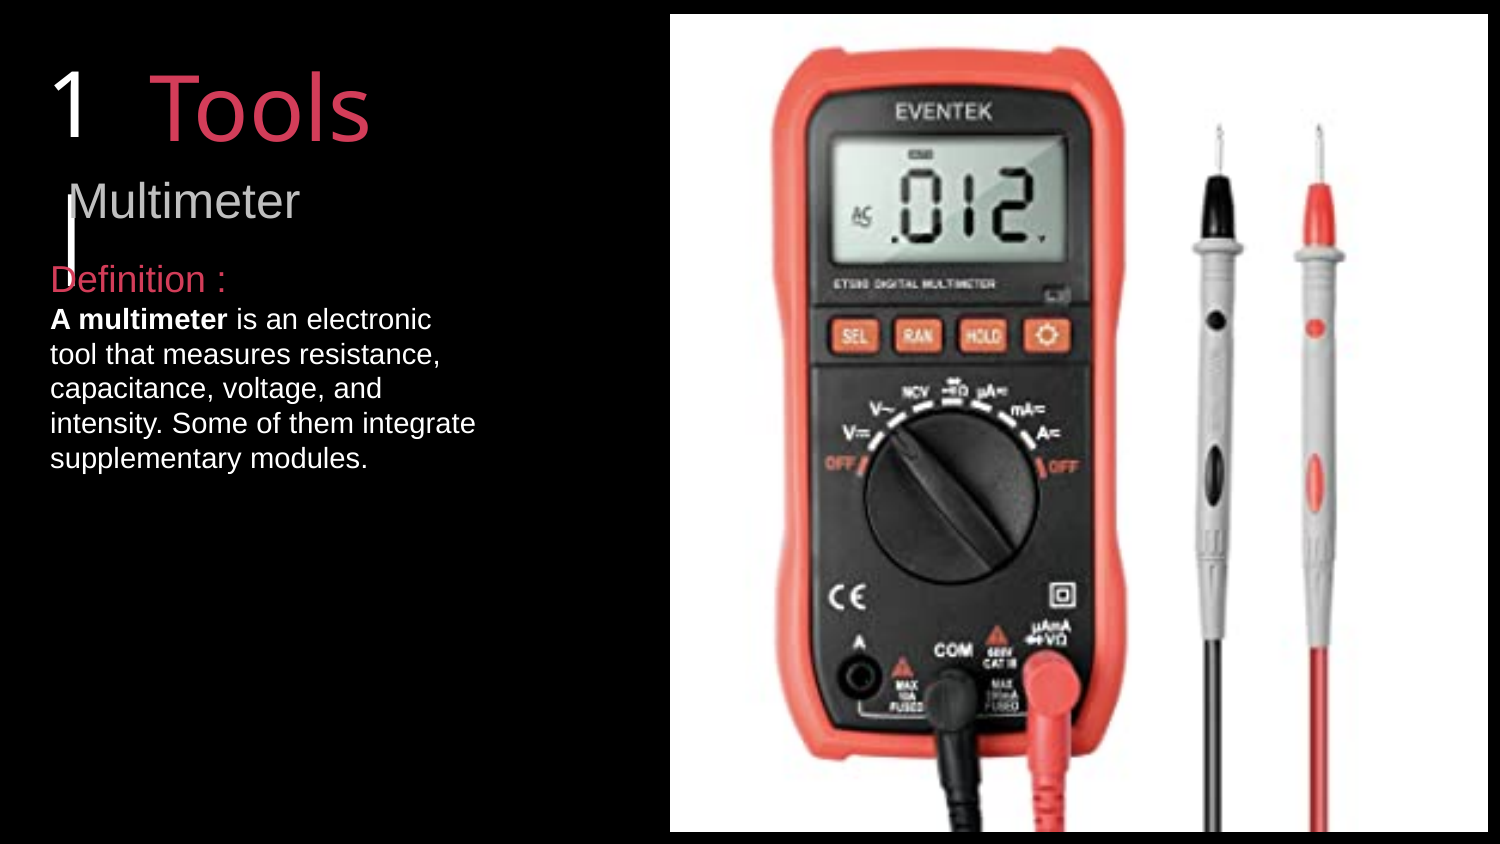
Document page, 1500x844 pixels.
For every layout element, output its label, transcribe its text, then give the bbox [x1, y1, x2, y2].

list 1| [12, 14, 144, 147]
text_box Multimeter [52, 150, 554, 248]
text_box Definition : A multimeter is an electronic tool that measures resistance, capacitance, voltage, and intensity. Some of them integrate supplementary modules. [35, 247, 497, 798]
list Tools [115, 18, 670, 166]
picture [670, 14, 1488, 832]
